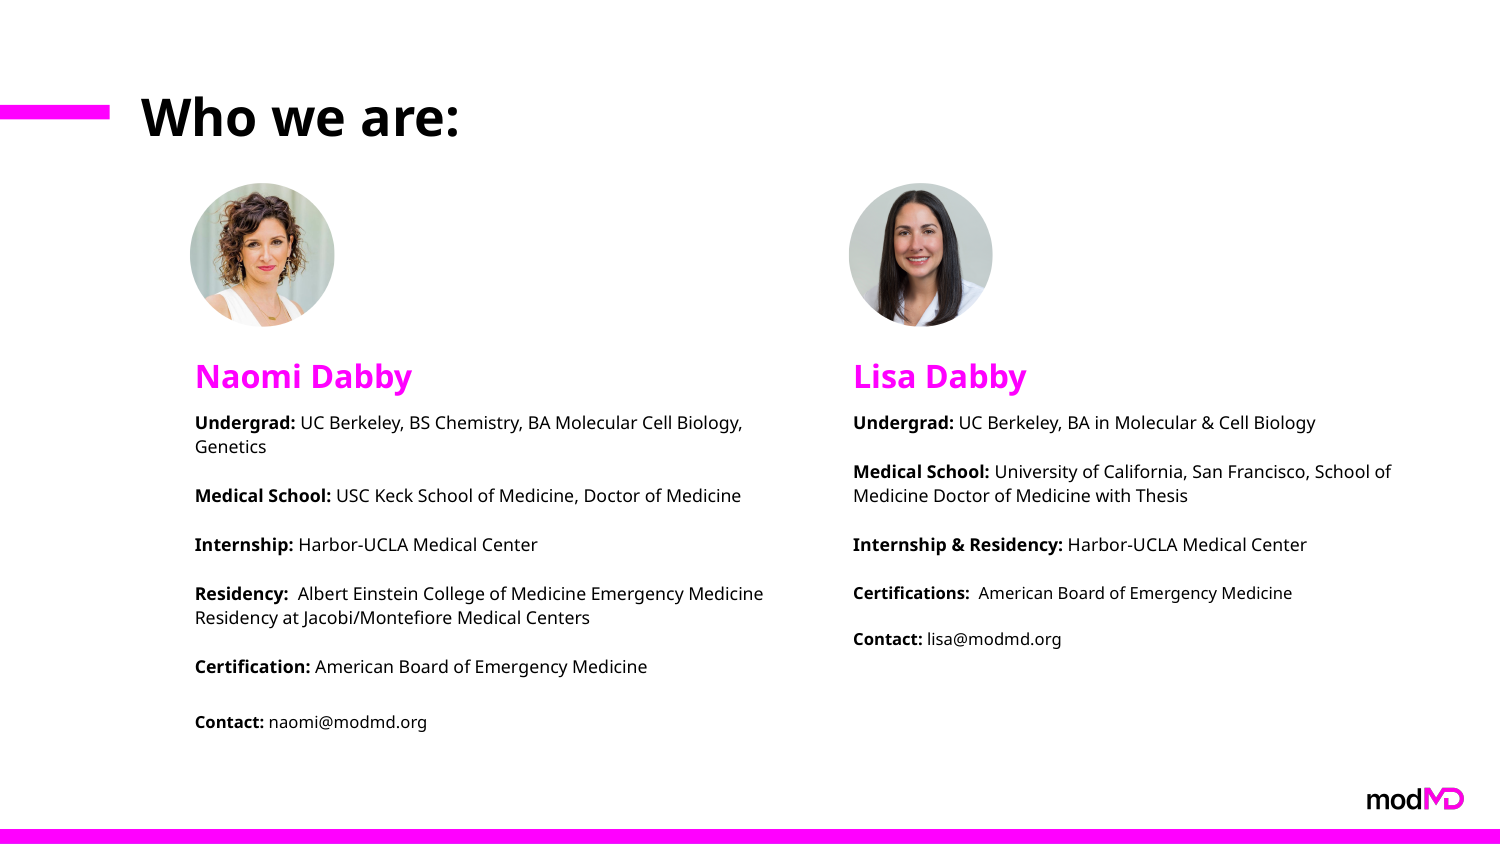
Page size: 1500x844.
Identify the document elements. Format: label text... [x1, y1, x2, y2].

text_box Undergrad: UC Berkeley, BS Chemistry, BA Molecular Cell Biology, Genetics Medical School: USC Keck School of Medicine, Doctor of Medicine Internship: Harbor-UCLA Medical Center Residency: Albert Einstein College of Medicine Emergency Medicine Residency at Jacobi/Montefiore Medical Centers Certification: American Board of Emergency Medicine Contact: naomi@modmd.org [179, 393, 806, 633]
text_box [0, 829, 1500, 844]
picture [837, 165, 1008, 343]
text_box Undergrad: UC Berkeley, BA in Molecular & Cell Biology Medical School: University of California, San Francisco, School of Medicine Doctor of Medicine with Thesis Internship & Residency: Harbor-UCLA Medical Center Certifications: American Board of Emergency Medicine Contact: lisa@modmd.org [838, 393, 1464, 746]
picture [179, 165, 350, 343]
text_box Lisa Dabby [838, 335, 1182, 393]
text_box Who we are: [126, 60, 953, 119]
text_box [0, 104, 110, 120]
text_box Naomi Dabby [179, 335, 524, 393]
picture [1362, 779, 1482, 817]
